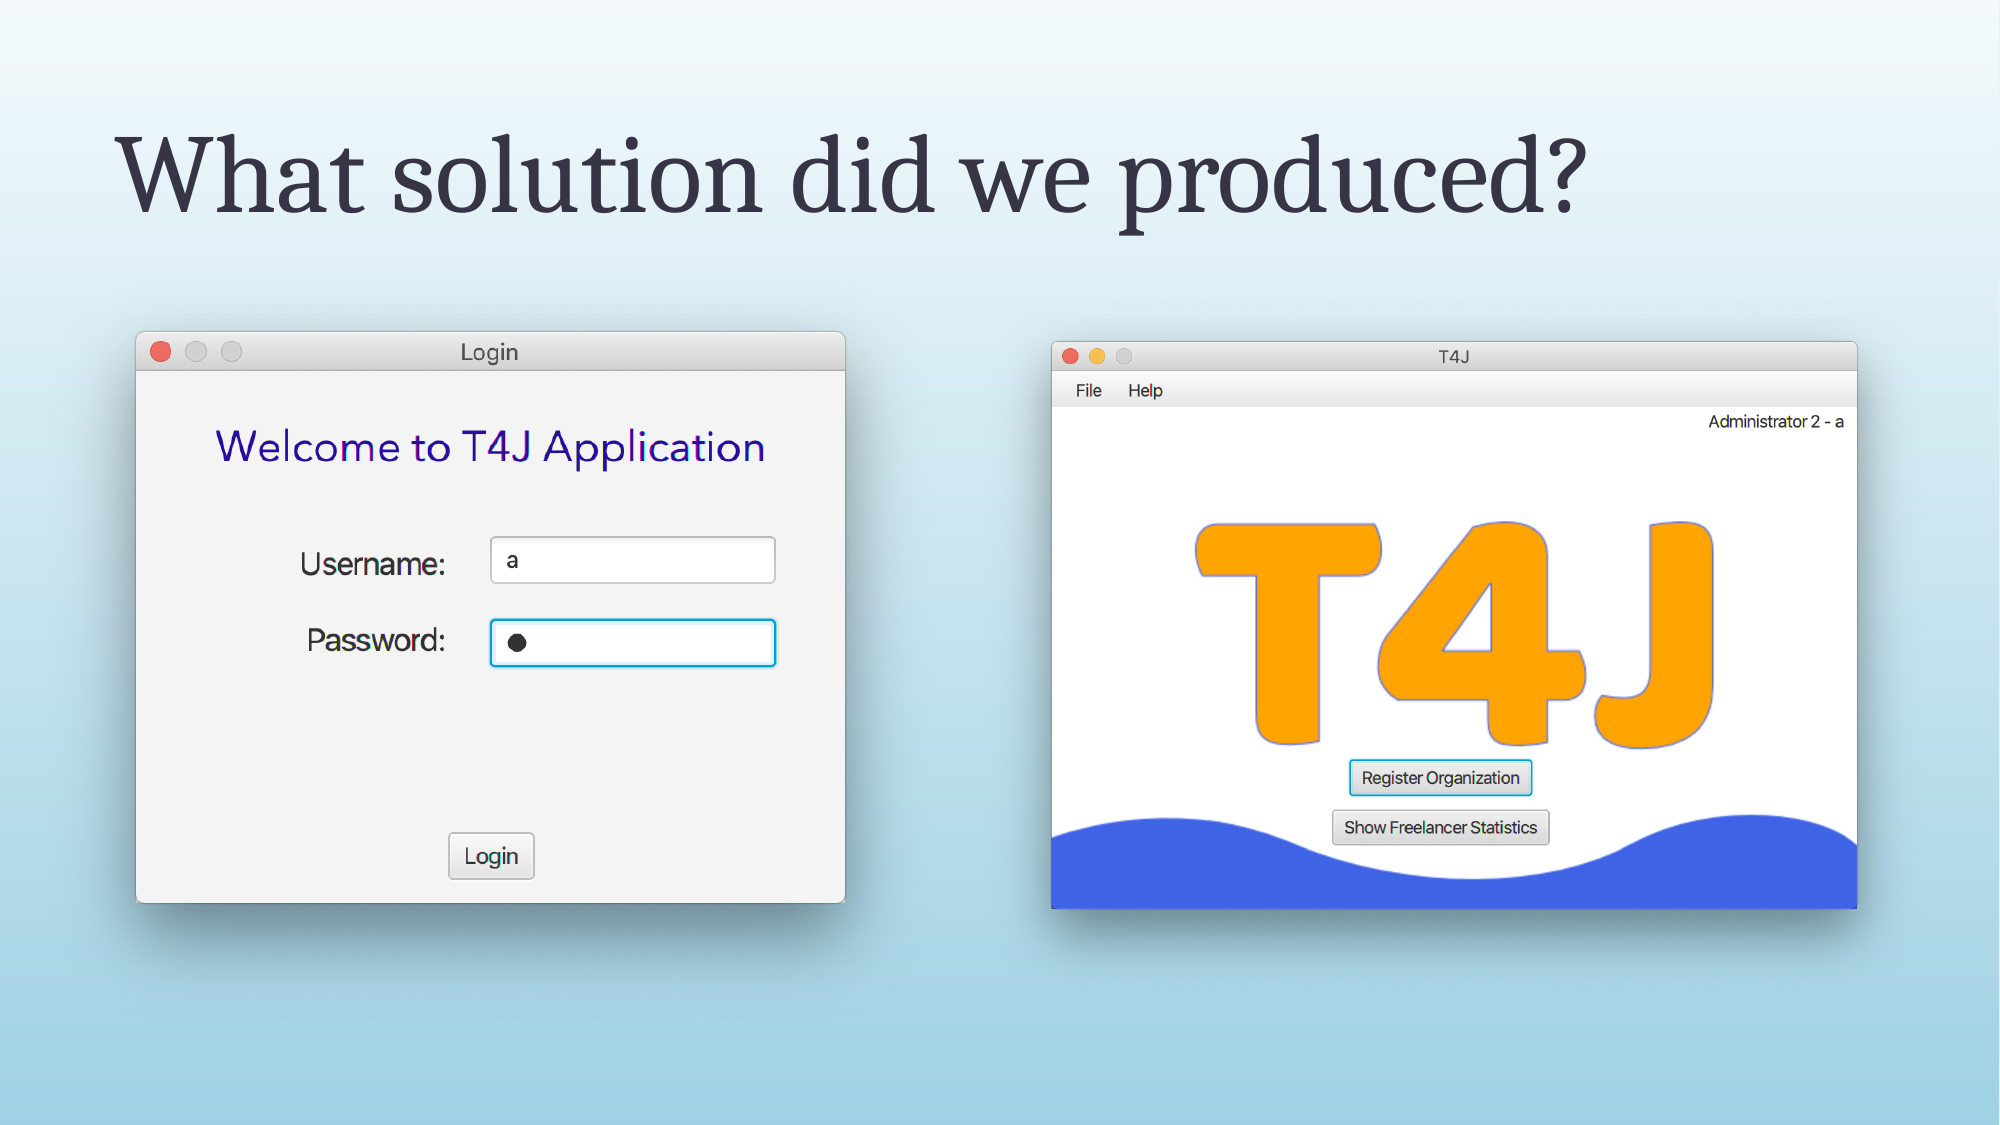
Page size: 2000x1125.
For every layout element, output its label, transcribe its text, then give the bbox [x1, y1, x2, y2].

title What solution did we produced? [99, 66, 1900, 242]
picture [976, 290, 1932, 1008]
picture [36, 264, 944, 1034]
